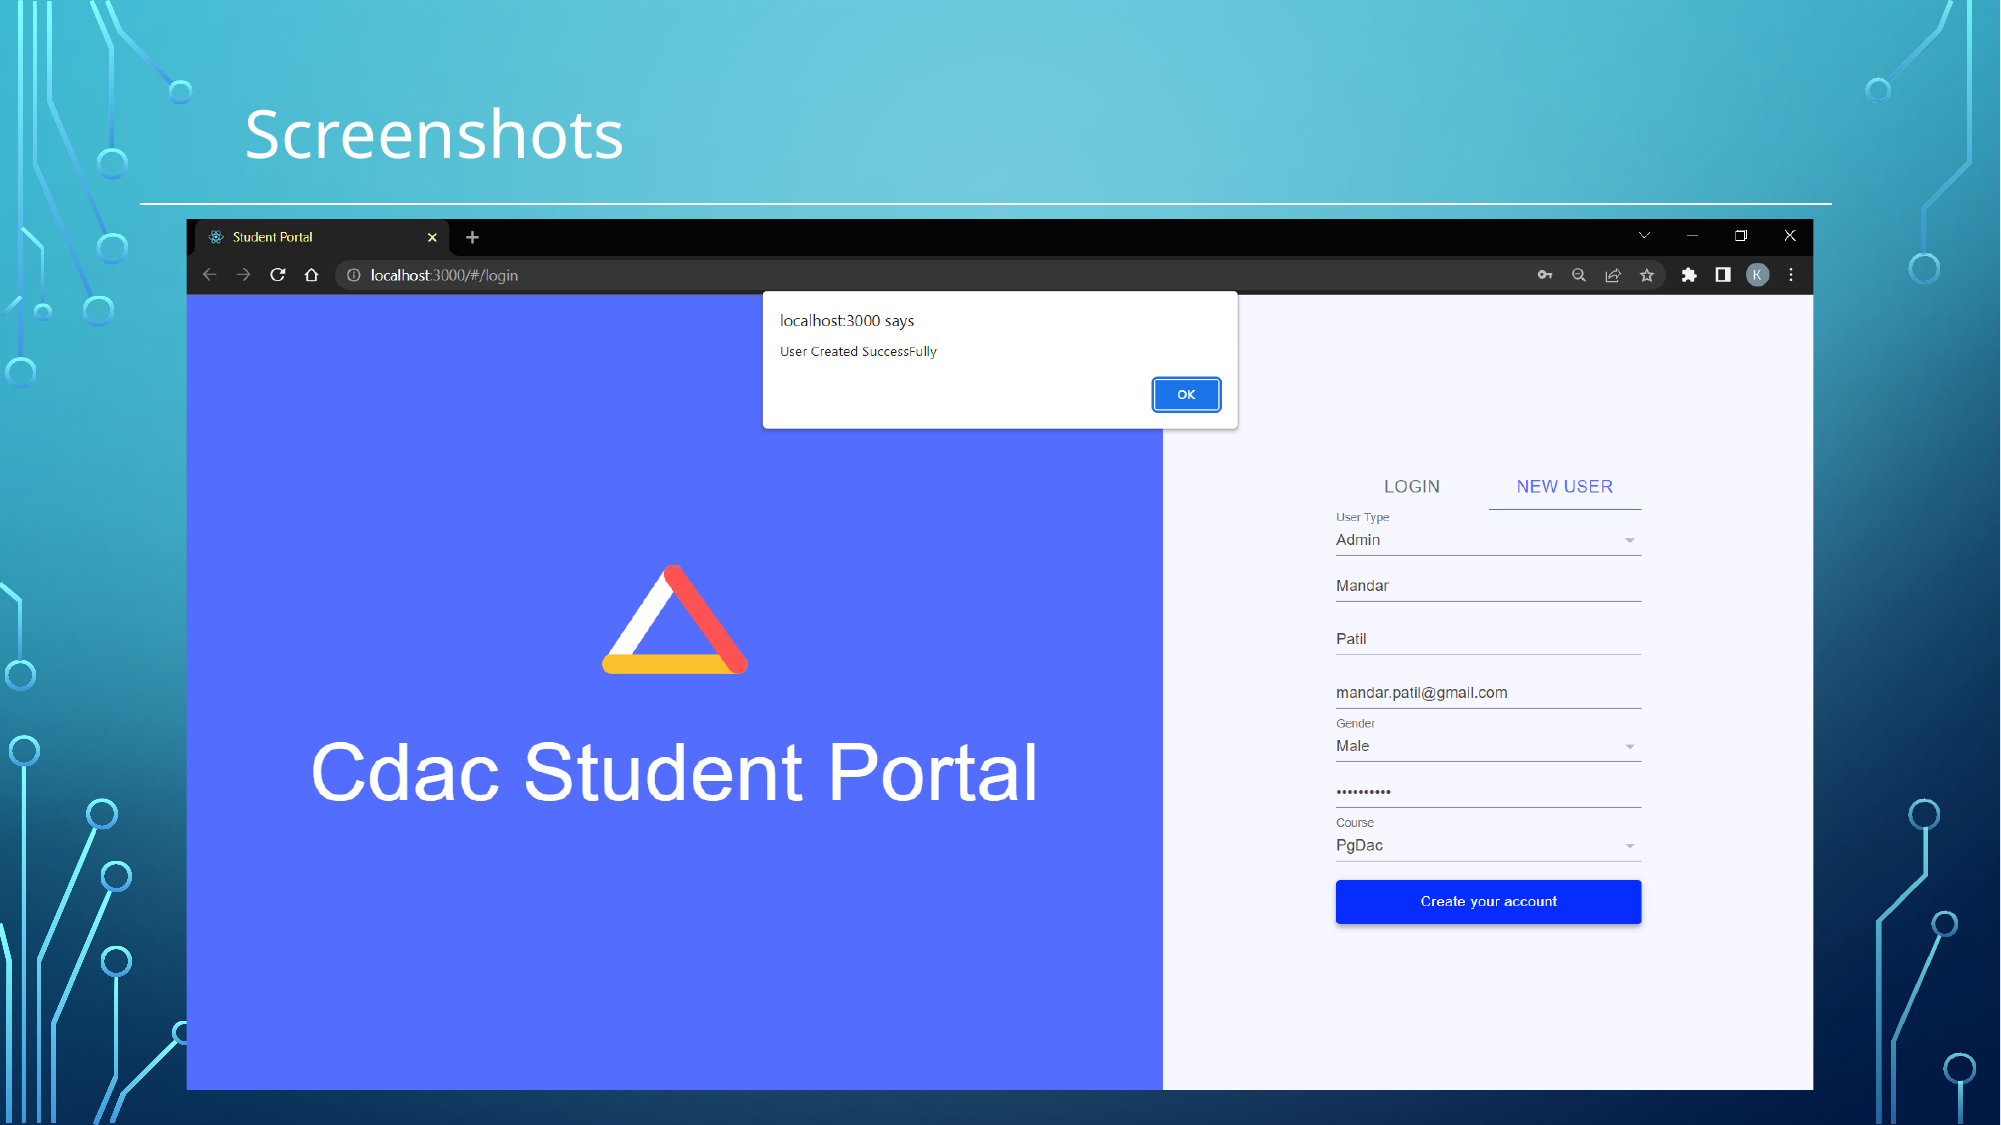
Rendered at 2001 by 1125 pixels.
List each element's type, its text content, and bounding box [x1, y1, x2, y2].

picture [186, 219, 1814, 1090]
text_box Screenshots [230, 84, 1774, 203]
text_box Screenshots [230, 205, 1774, 219]
